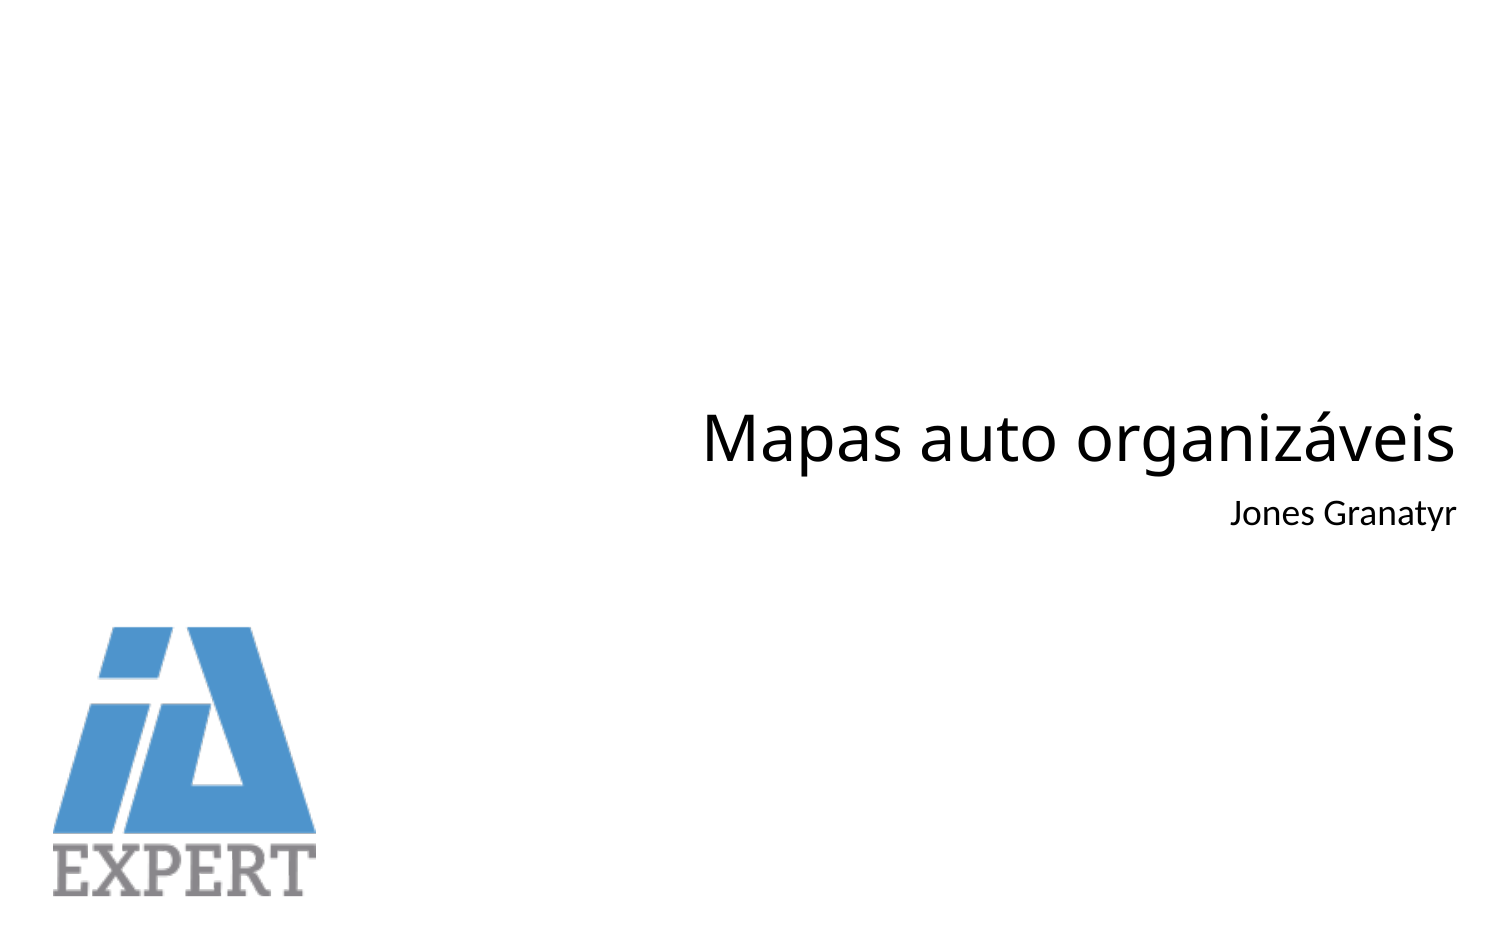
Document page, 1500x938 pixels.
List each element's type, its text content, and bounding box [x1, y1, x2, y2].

picture [53, 622, 316, 902]
subtitle Jones Granatyr [55, 485, 1473, 650]
title Mapas auto organizáveis [0, 232, 1473, 483]
